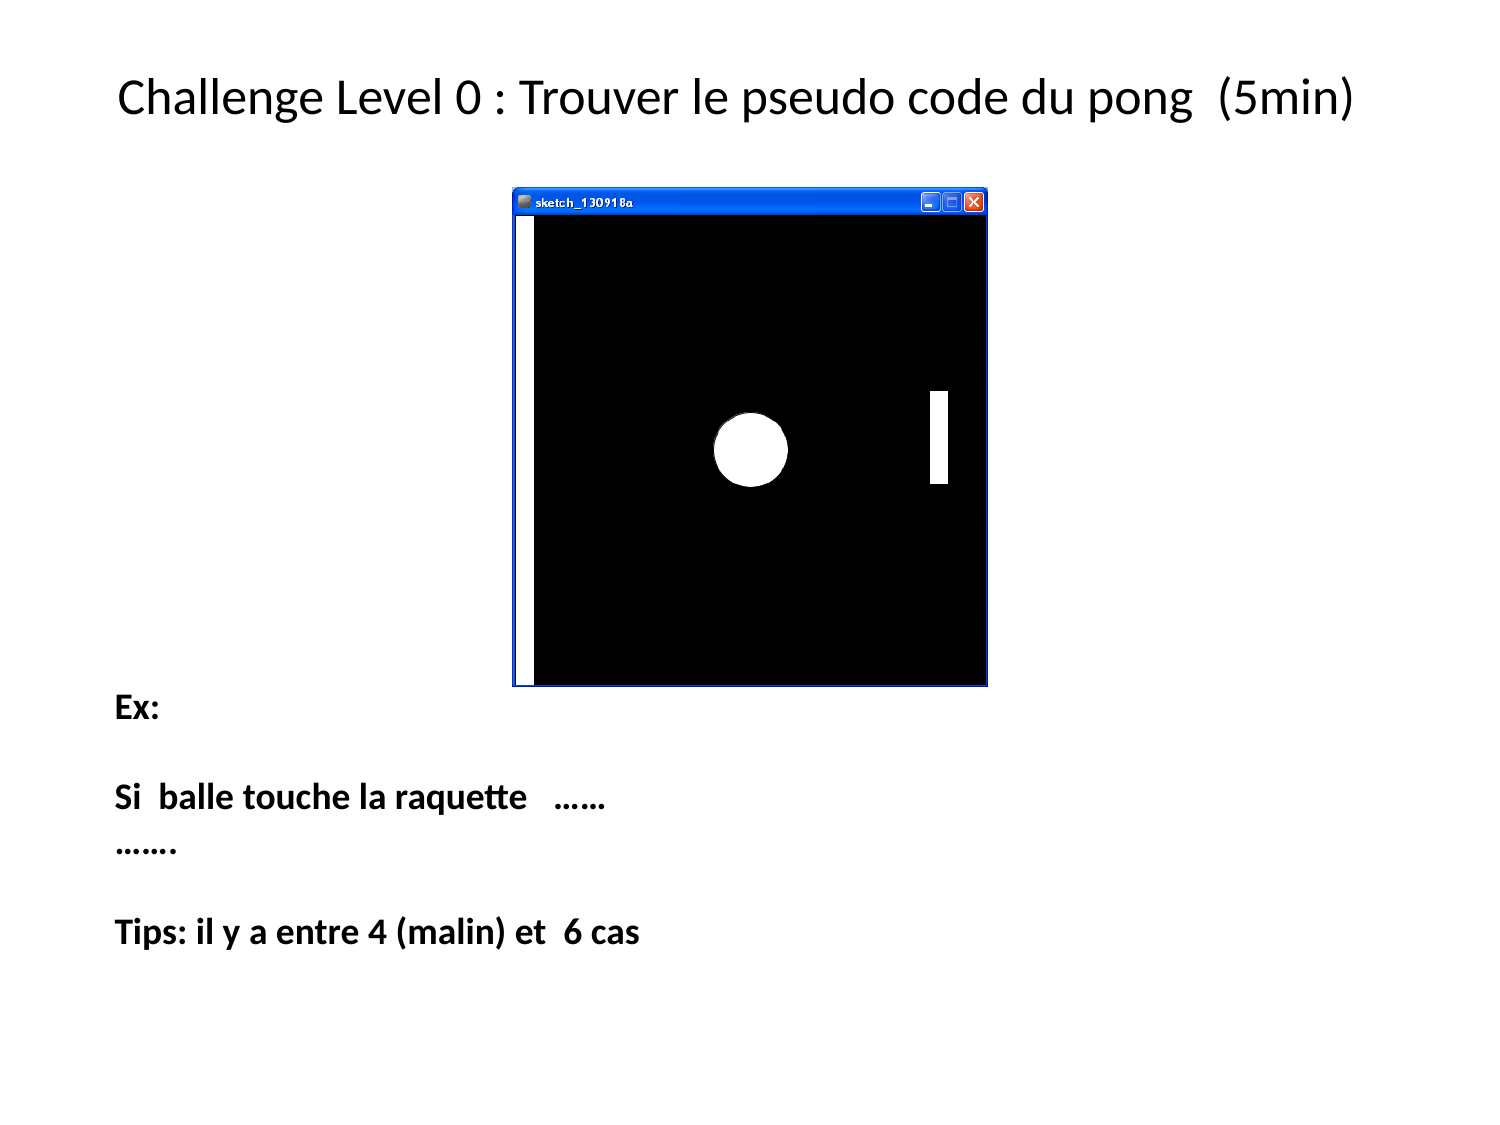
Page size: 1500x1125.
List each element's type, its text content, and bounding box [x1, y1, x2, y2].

picture [512, 187, 988, 688]
title Challenge Level 0 : Trouver le pseudo code du pong (5min) [62, 37, 1413, 150]
text_box Ex: Si balle touche la raquette …… ……. Tips: il y a entre 4 (malin) et 6 cas [99, 674, 1313, 960]
